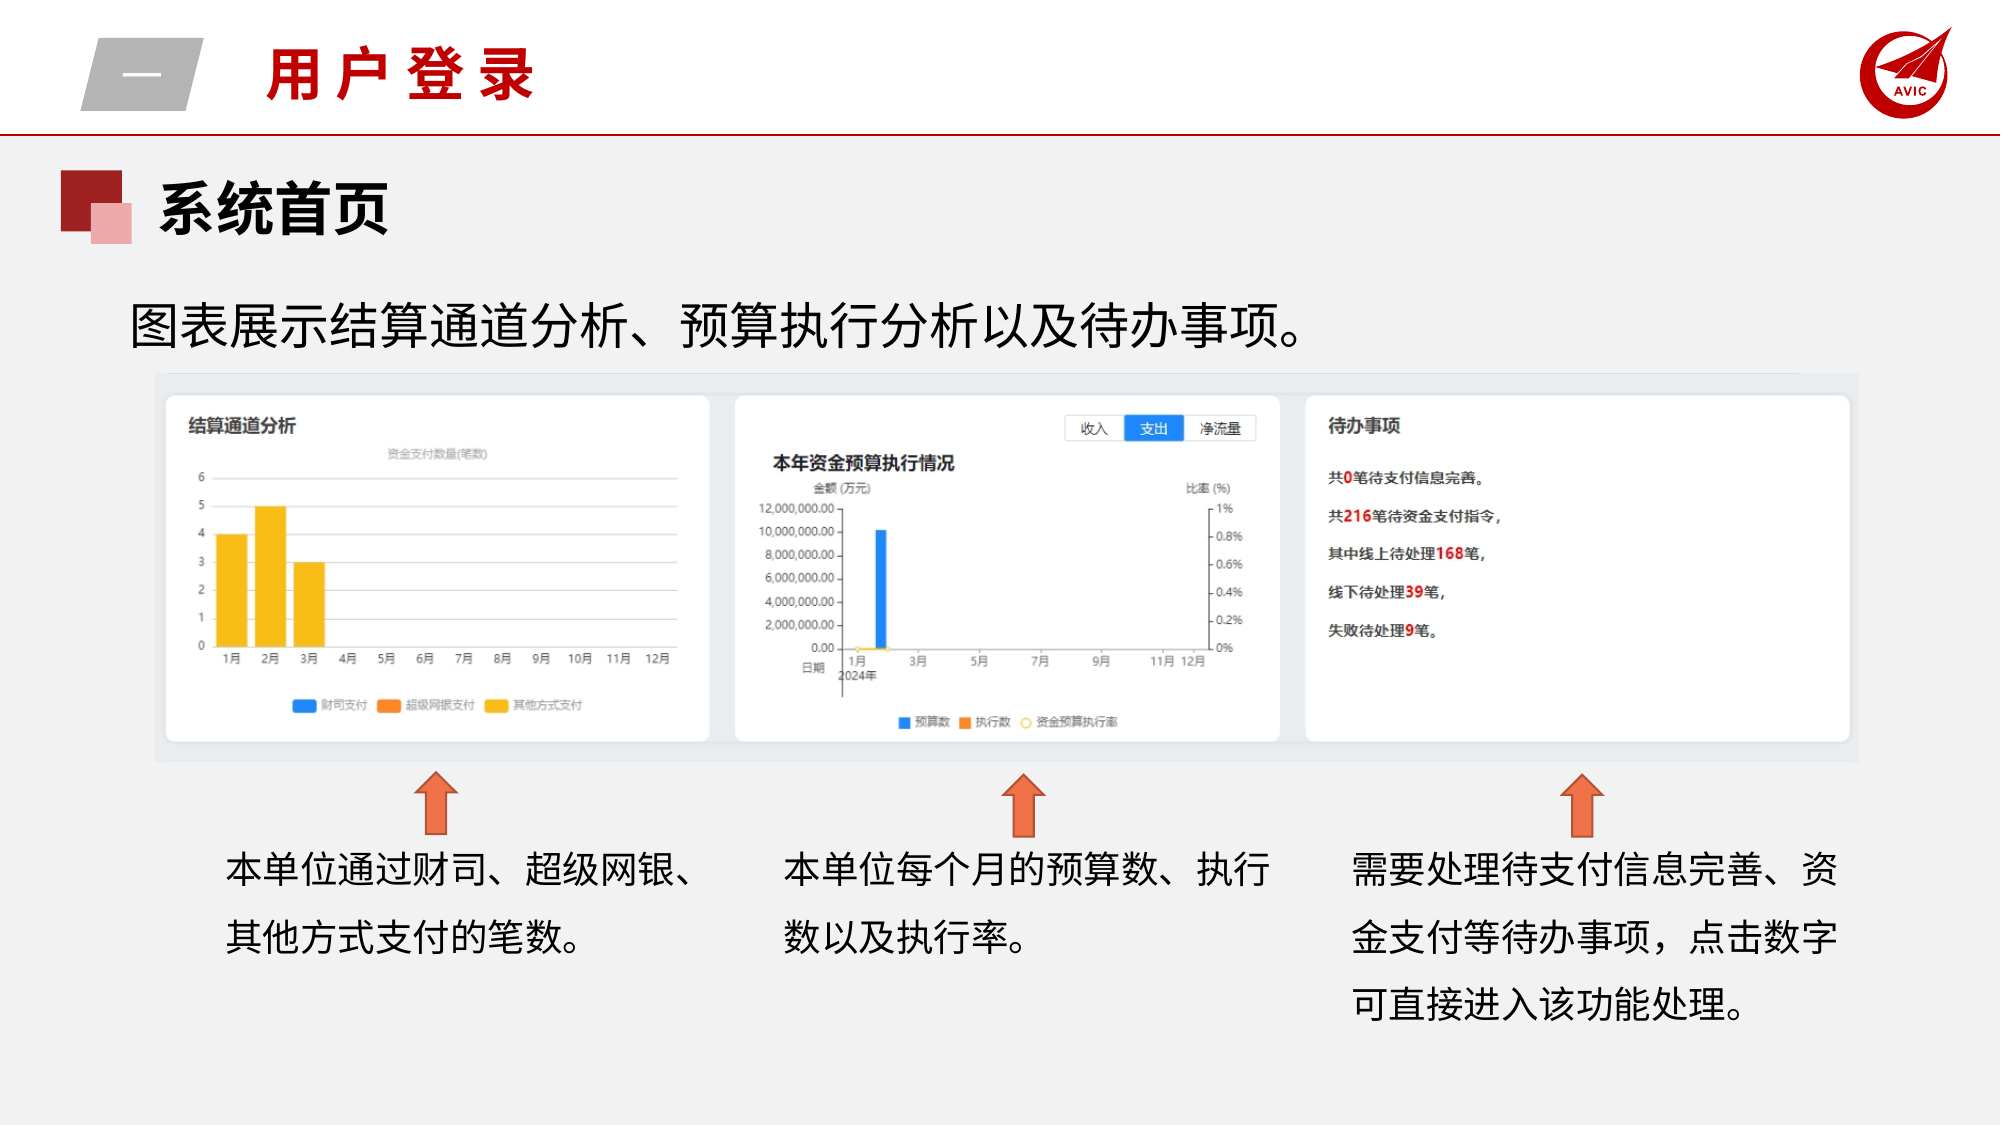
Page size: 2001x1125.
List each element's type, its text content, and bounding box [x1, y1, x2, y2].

text_box 需要处理待支付信息完善、资金支付等待办事项，点击数字可直接进入该功能处理。 [1336, 816, 1859, 1034]
picture [154, 373, 1859, 762]
text_box 一 [79, 36, 206, 112]
text_box [1559, 773, 1605, 838]
text_box 系统首页 [143, 164, 843, 250]
text_box 用户登录 [250, 37, 1515, 116]
text_box 本单位通过财司、超级网银、其他方式支付的笔数。 [210, 816, 733, 966]
text_box 图表展示结算通道分析、预算执行分析以及待办事项。 [114, 257, 1886, 363]
text_box [60, 169, 123, 232]
text_box [1001, 773, 1047, 838]
text_box [90, 202, 133, 245]
text_box [413, 770, 459, 836]
text_box 本单位每个月的预算数、执行数以及执行率。 [768, 816, 1291, 966]
